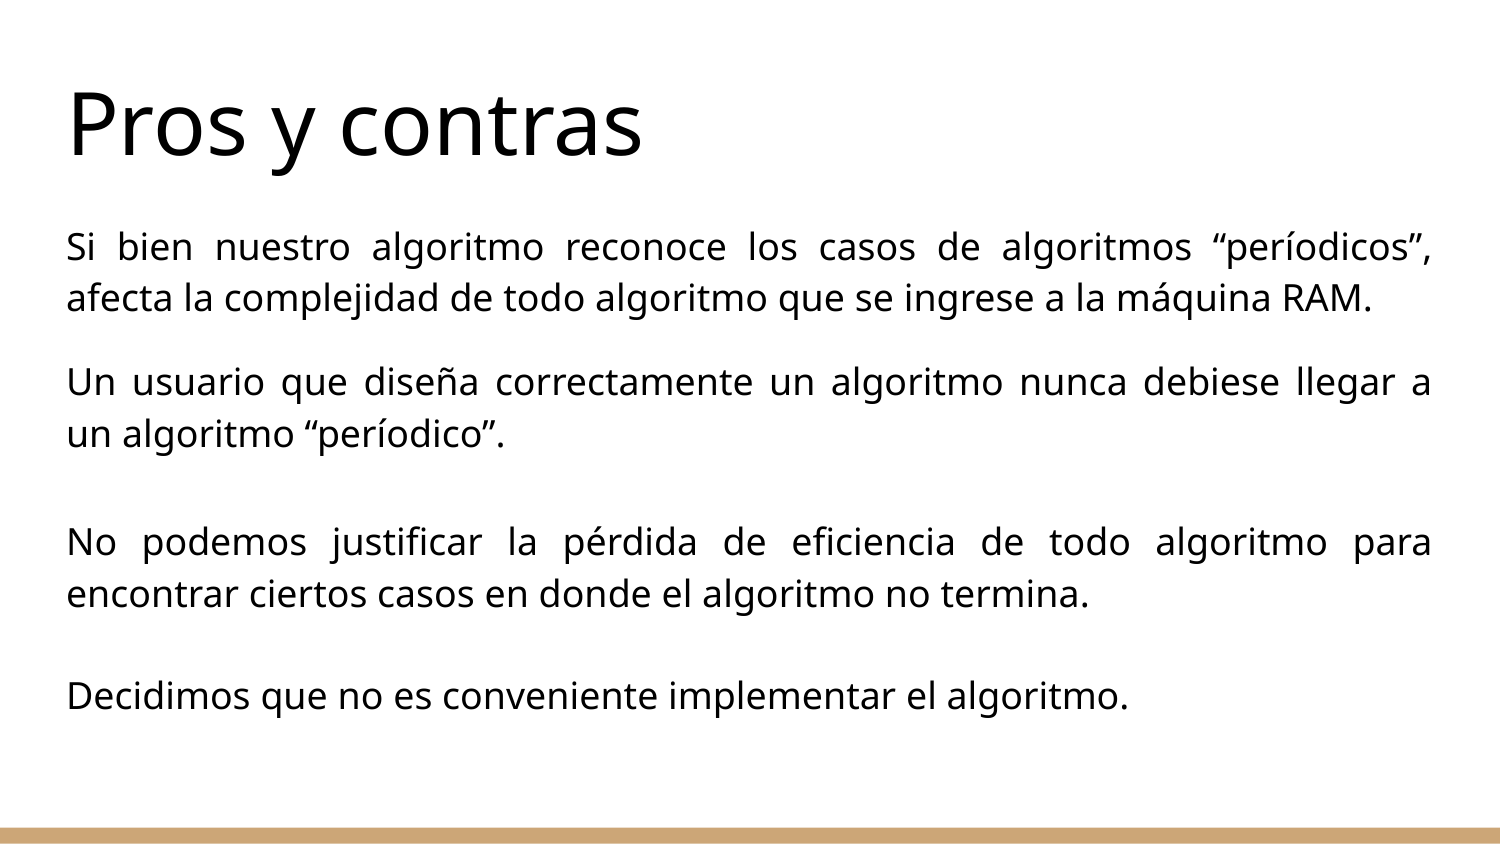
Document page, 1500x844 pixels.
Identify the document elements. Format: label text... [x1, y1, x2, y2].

list Decidimos que no es conveniente implementar el algoritmo. [51, 650, 1449, 844]
list Si bien nuestro algoritmo reconoce los casos de algoritmos “períodicos”, afecta la complejidad de todo algoritmo que se ingrese a la máquina RAM. [51, 200, 1449, 336]
title Pros y contras [51, 51, 1449, 189]
list No podemos justificar la pérdida de eficiencia de todo algoritmo para encontrar ciertos casos en donde el algoritmo no termina. [51, 496, 1449, 650]
list Un usuario que diseña correctamente un algoritmo nunca debiese llegar a un algoritmo “períodico”. [51, 336, 1449, 496]
